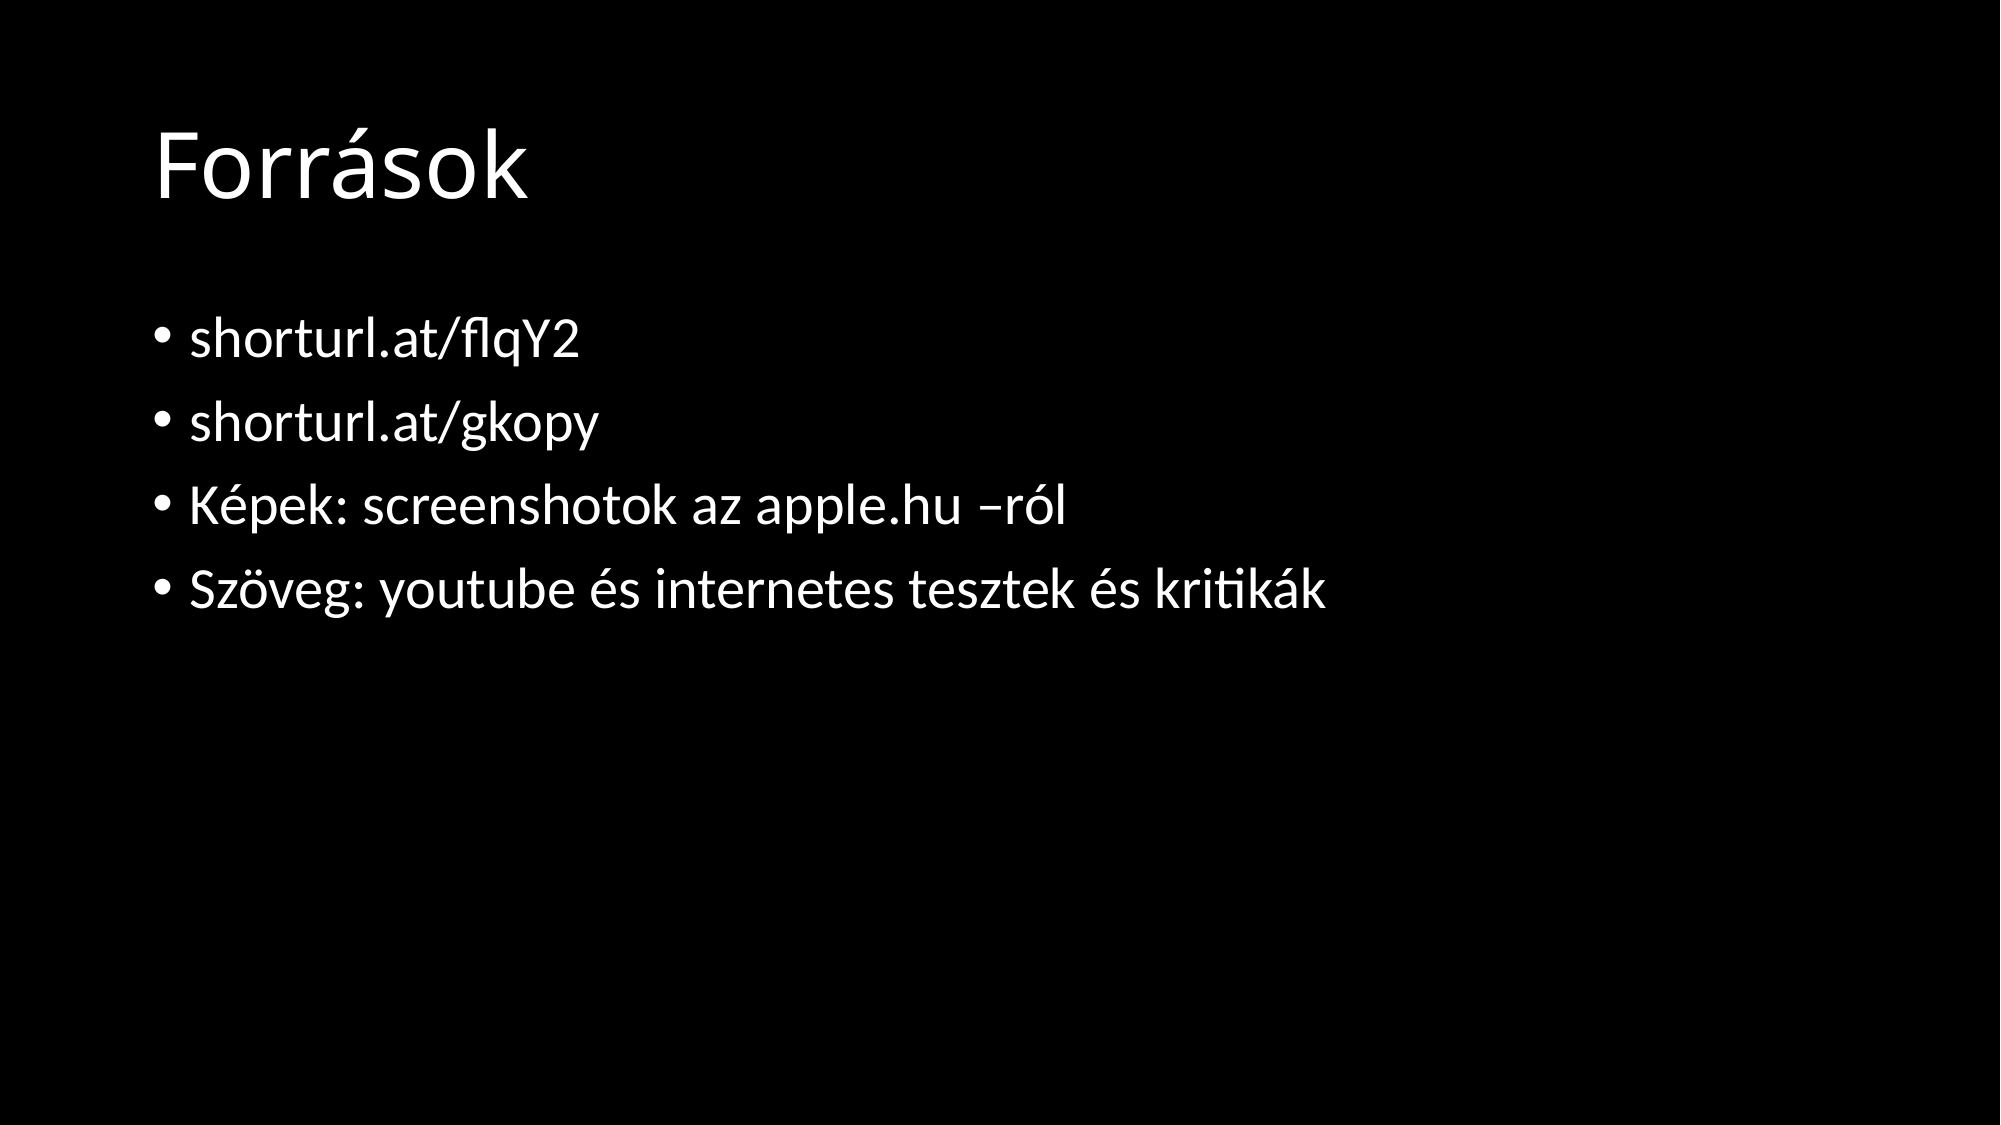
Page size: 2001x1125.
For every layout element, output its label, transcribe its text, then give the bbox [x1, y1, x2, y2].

title Források [137, 59, 1863, 278]
list shorturl.at/flqY2 shorturl.at/gkopy Képek: screenshotok az apple.hu –ról Szöveg: youtube és internetes tesztek és kritikák [137, 299, 1863, 1014]
